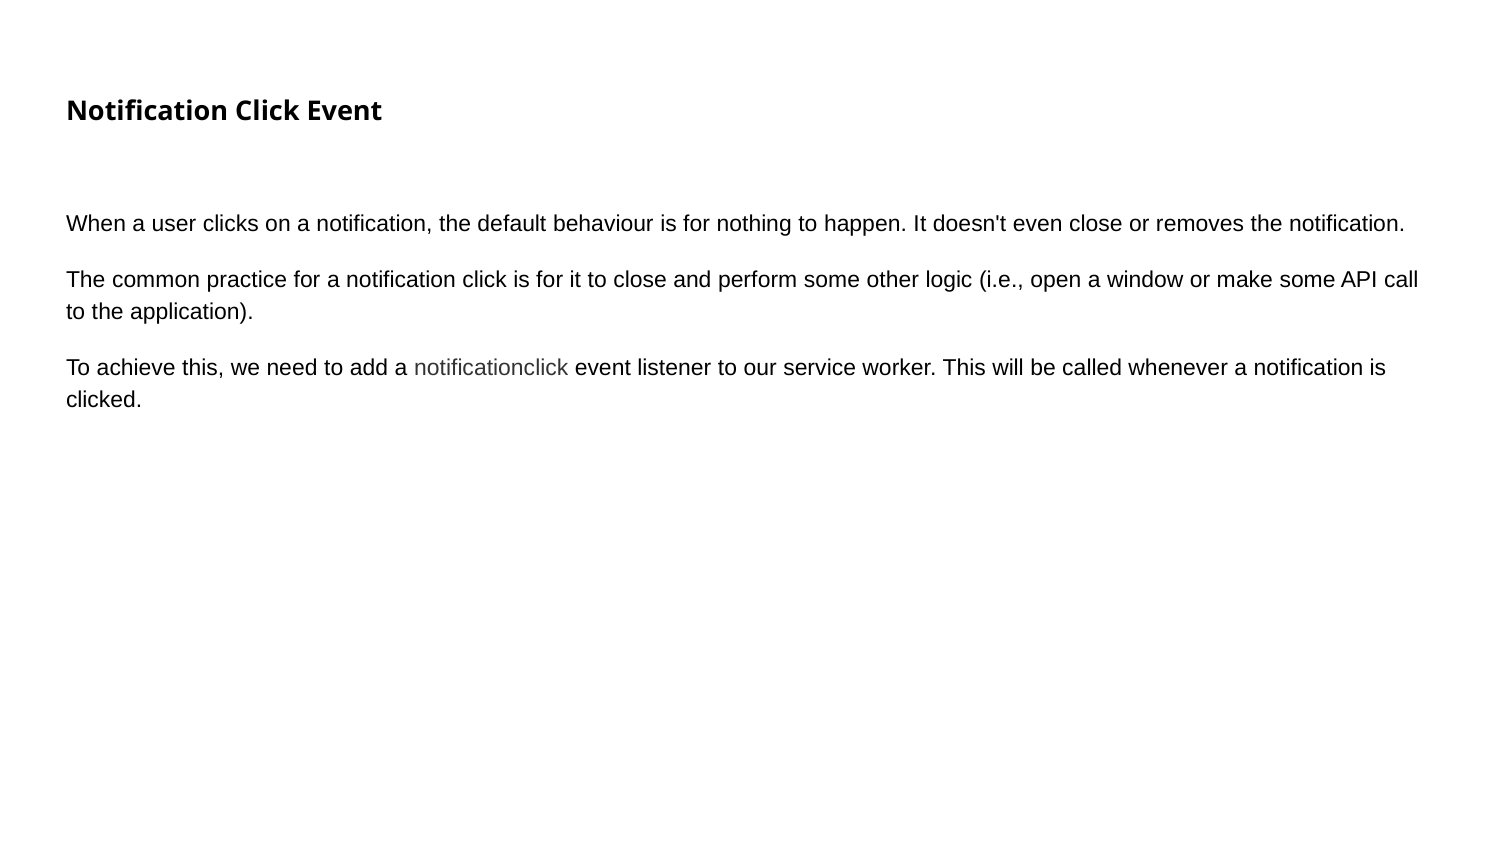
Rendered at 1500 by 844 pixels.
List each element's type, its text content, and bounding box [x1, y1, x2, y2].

title Notification Click Event [51, 72, 1449, 167]
list When a user clicks on a notification, the default behaviour is for nothing to happen. It doesn't even close or removes the notification. The common practice for a notification click is for it to close and perform some other logic (i.e., open a window or make some API call to the application). To achieve this, we need to add a notificationclick event listener to our service worker. This will be called whenever a notification is clicked. [51, 189, 1449, 750]
